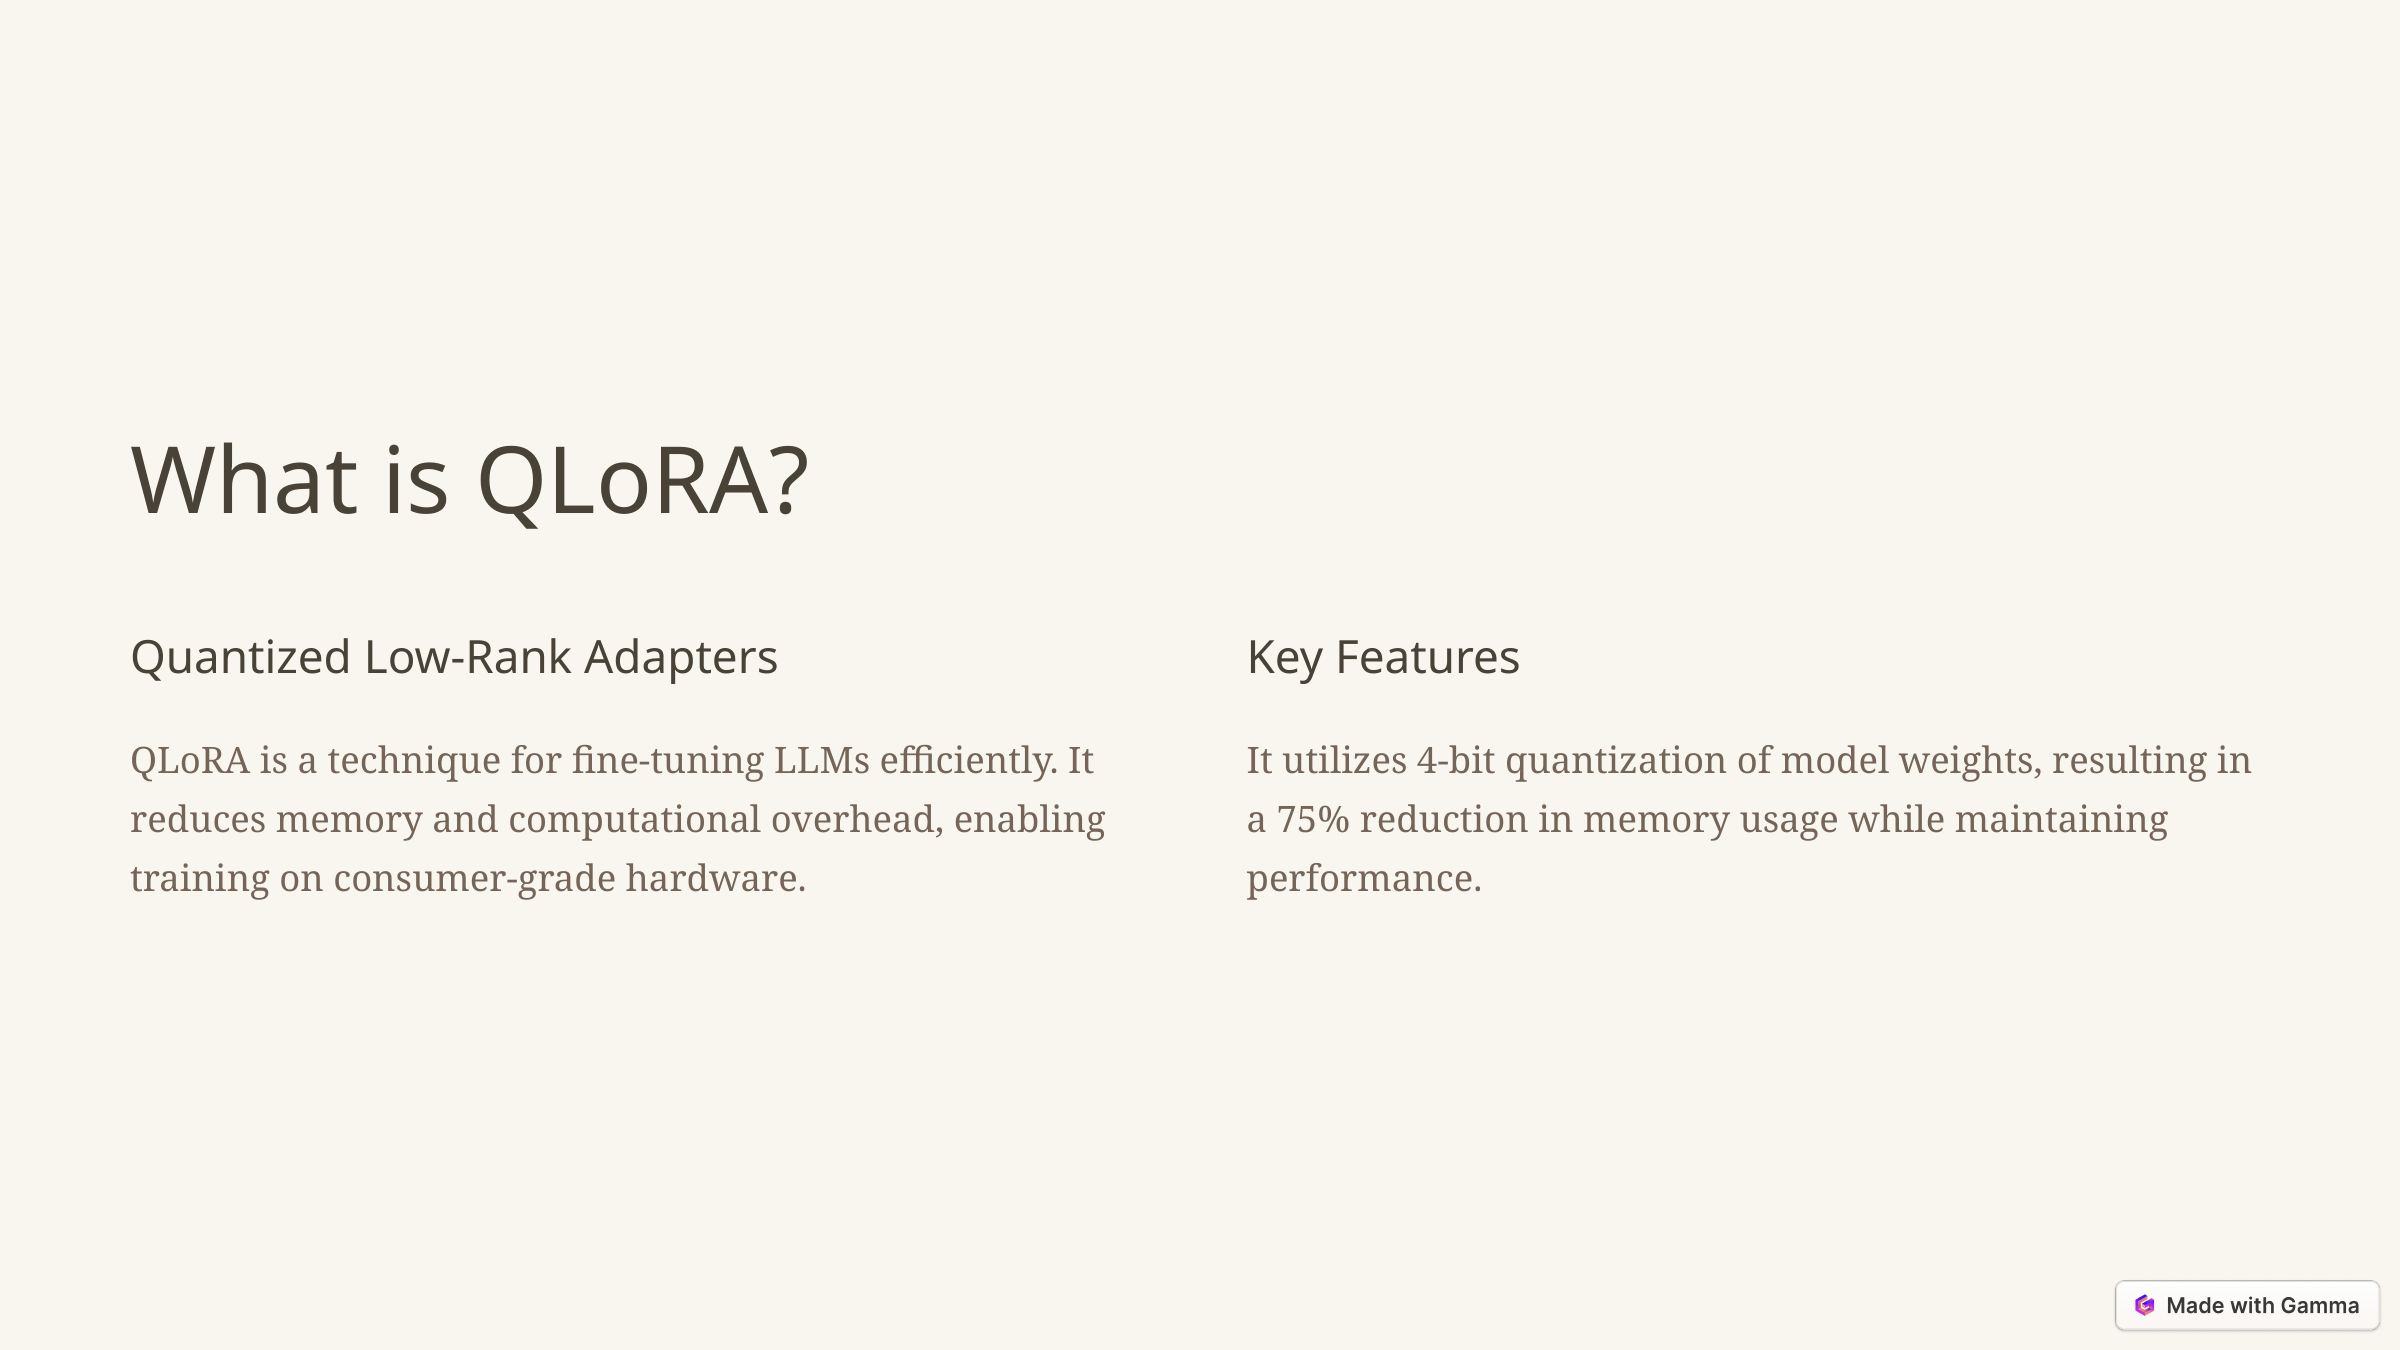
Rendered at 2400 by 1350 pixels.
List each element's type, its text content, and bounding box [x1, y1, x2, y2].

text_box QLoRA is a technique for fine-tuning LLMs efficiently. It reduces memory and computational overhead, enabling training on consumer-grade hardware. [130, 721, 1155, 900]
picture [2106, 1271, 2389, 1339]
text_box What is QLoRA? [130, 416, 1061, 533]
text_box It utilizes 4-bit quantization of model weights, resulting in a 75% reduction in memory usage while maintaining performance. [1246, 721, 2271, 900]
text_box Quantized Low-Rank Adapters [130, 625, 833, 684]
text_box Key Features [1246, 625, 1712, 684]
